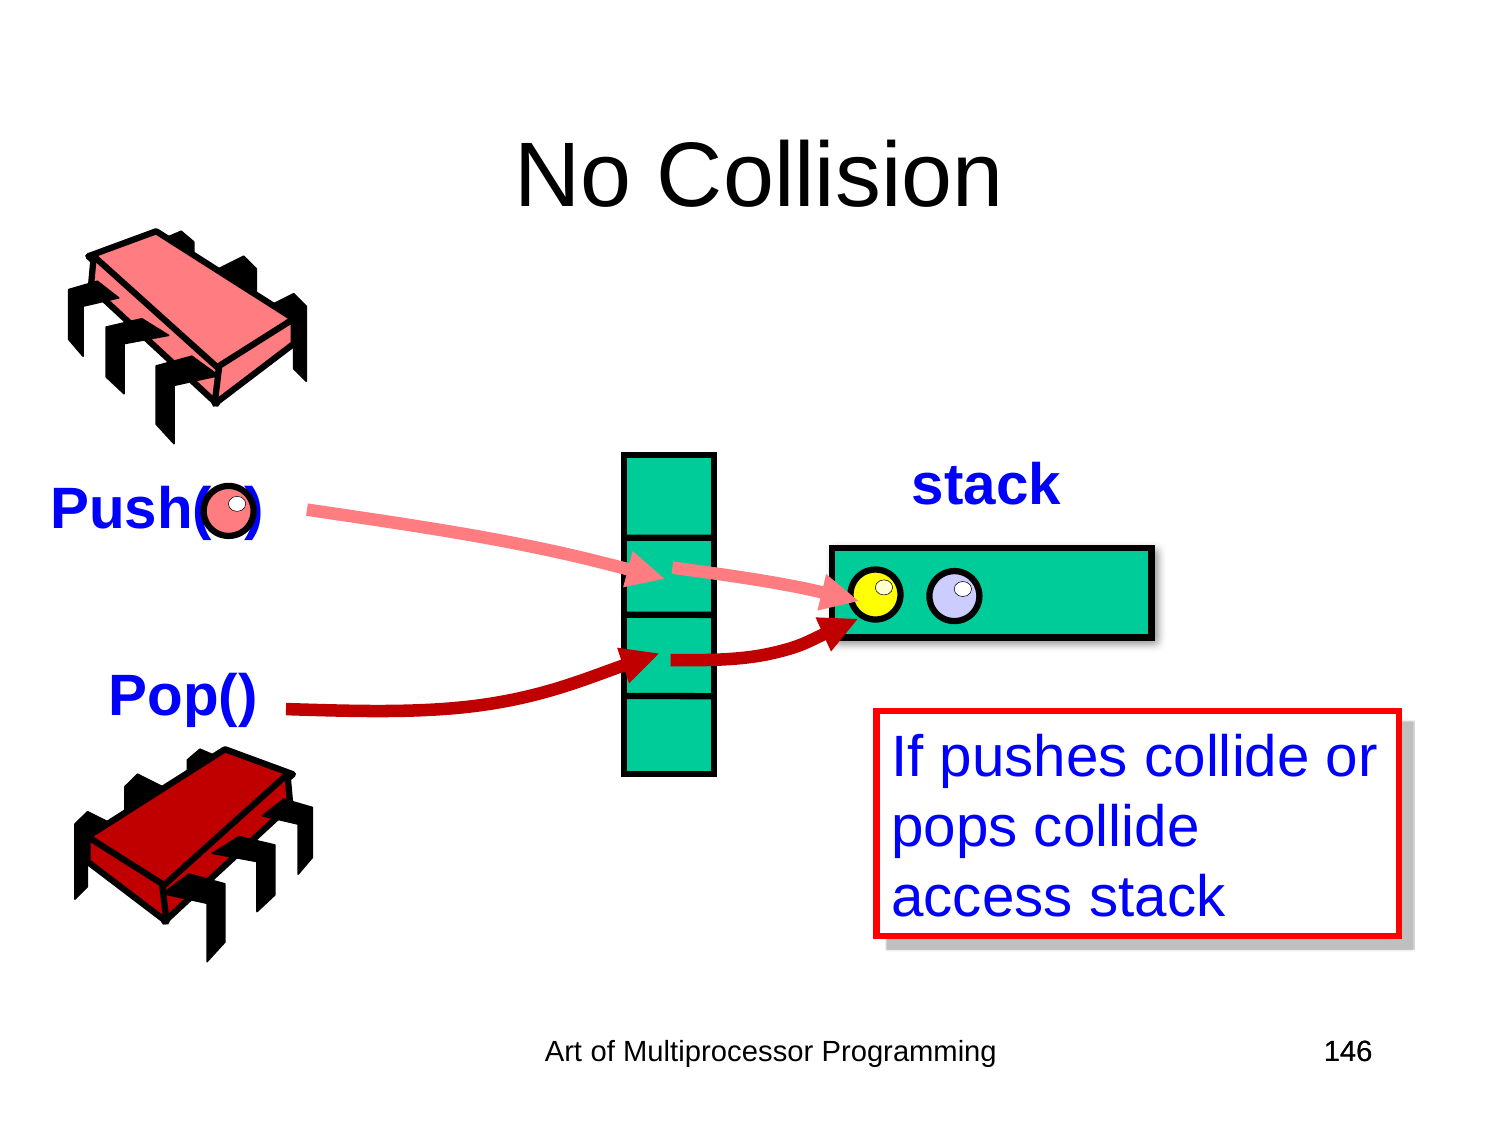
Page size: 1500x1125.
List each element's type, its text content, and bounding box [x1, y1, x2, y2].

text_box [306, 509, 618, 570]
text_box [832, 547, 1152, 638]
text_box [203, 485, 254, 537]
text_box If pushes collide or pops collide access stack [876, 711, 1399, 936]
text_box [286, 659, 618, 712]
text_box 146 [1074, 1024, 1388, 1100]
footer Art of Multiprocessor Programming [512, 1024, 1030, 1101]
title No Collision [121, 75, 1398, 264]
text_box [718, 573, 845, 599]
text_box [623, 454, 715, 775]
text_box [850, 569, 980, 622]
text_box [718, 618, 850, 660]
text_box stack [896, 438, 1076, 524]
text_box Pop() [93, 650, 273, 735]
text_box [74, 748, 313, 962]
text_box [68, 230, 307, 444]
text_box Push( ) [35, 462, 280, 548]
